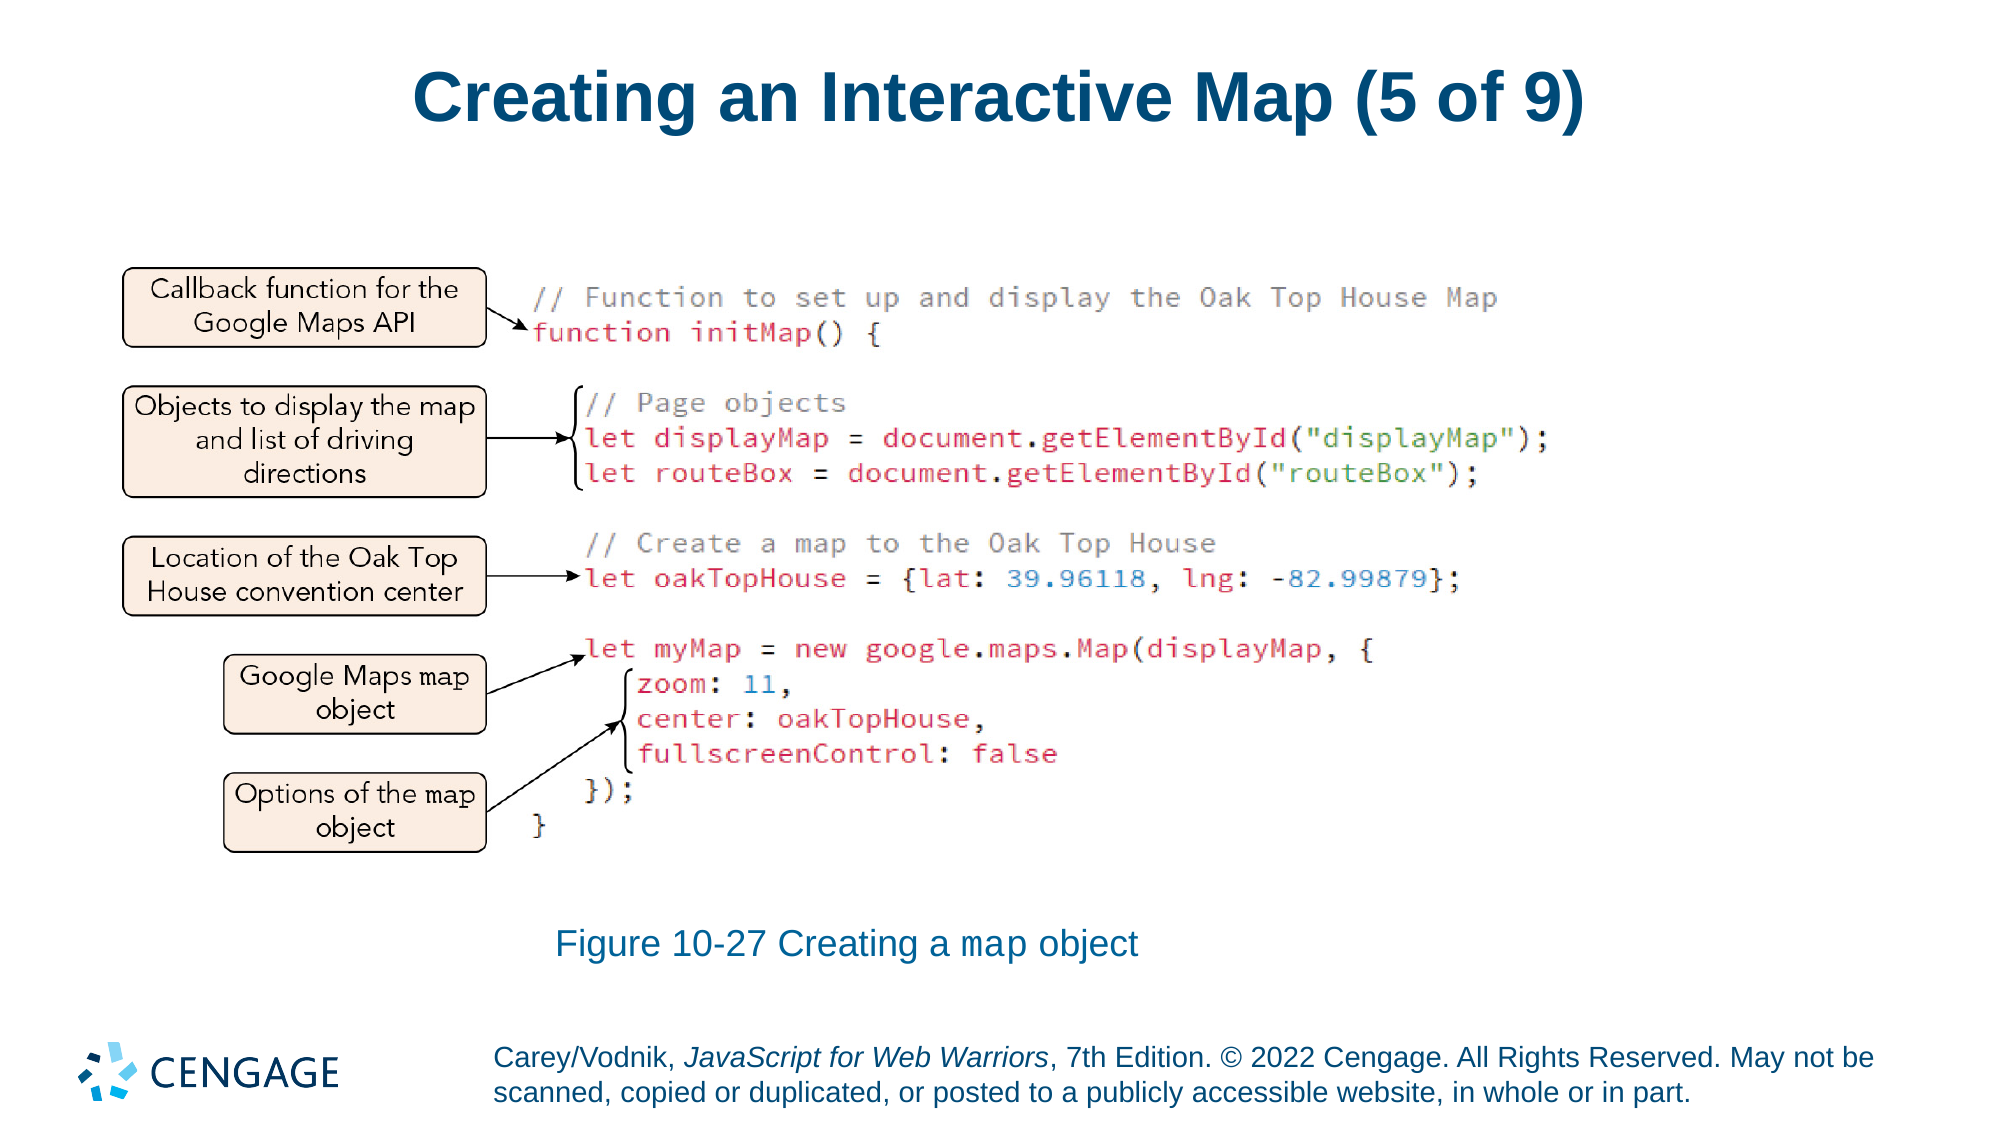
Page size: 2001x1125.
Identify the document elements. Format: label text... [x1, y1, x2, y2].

picture [119, 265, 1548, 855]
picture [78, 1042, 338, 1101]
list Figure 10-27 Creating a map object [555, 918, 1296, 965]
title Creating an Interactive Map (5 of 9) [137, 59, 1863, 171]
